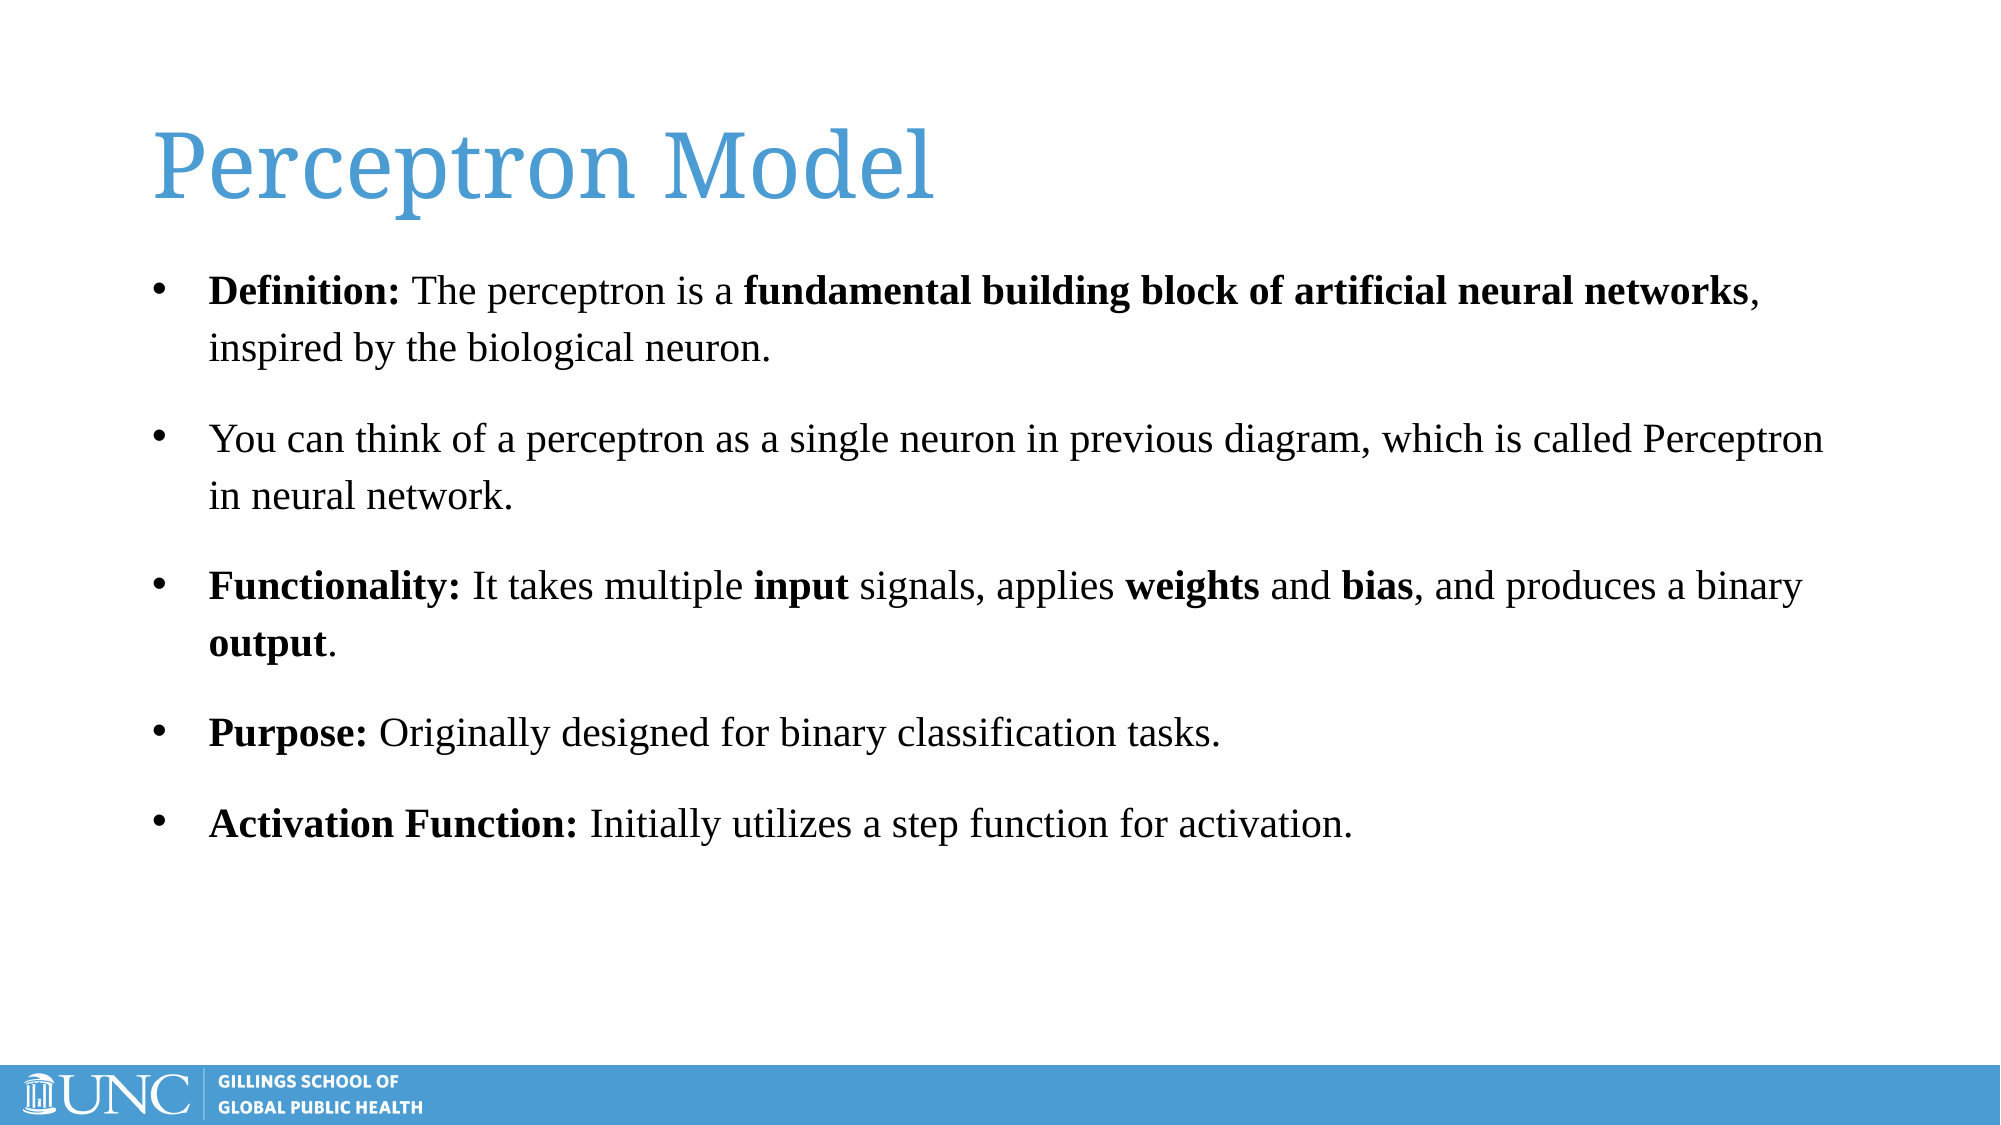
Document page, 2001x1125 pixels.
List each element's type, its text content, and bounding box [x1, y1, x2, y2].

picture [23, 1068, 422, 1120]
title Perceptron Model [137, 59, 1863, 248]
text_box Definition: The perceptron is a fundamental building block of artificial neural networks, inspired by the biological neuron. You can think of a perceptron as a single neuron in previous diagram, which is called Perceptron in neural network. Functionality: It takes multiple input signals, applies weights and bias, and produces a binary output. Purpose: Originally designed for binary classification tasks. Activation Function: Initially utilizes a step function for activation. [137, 248, 1863, 853]
